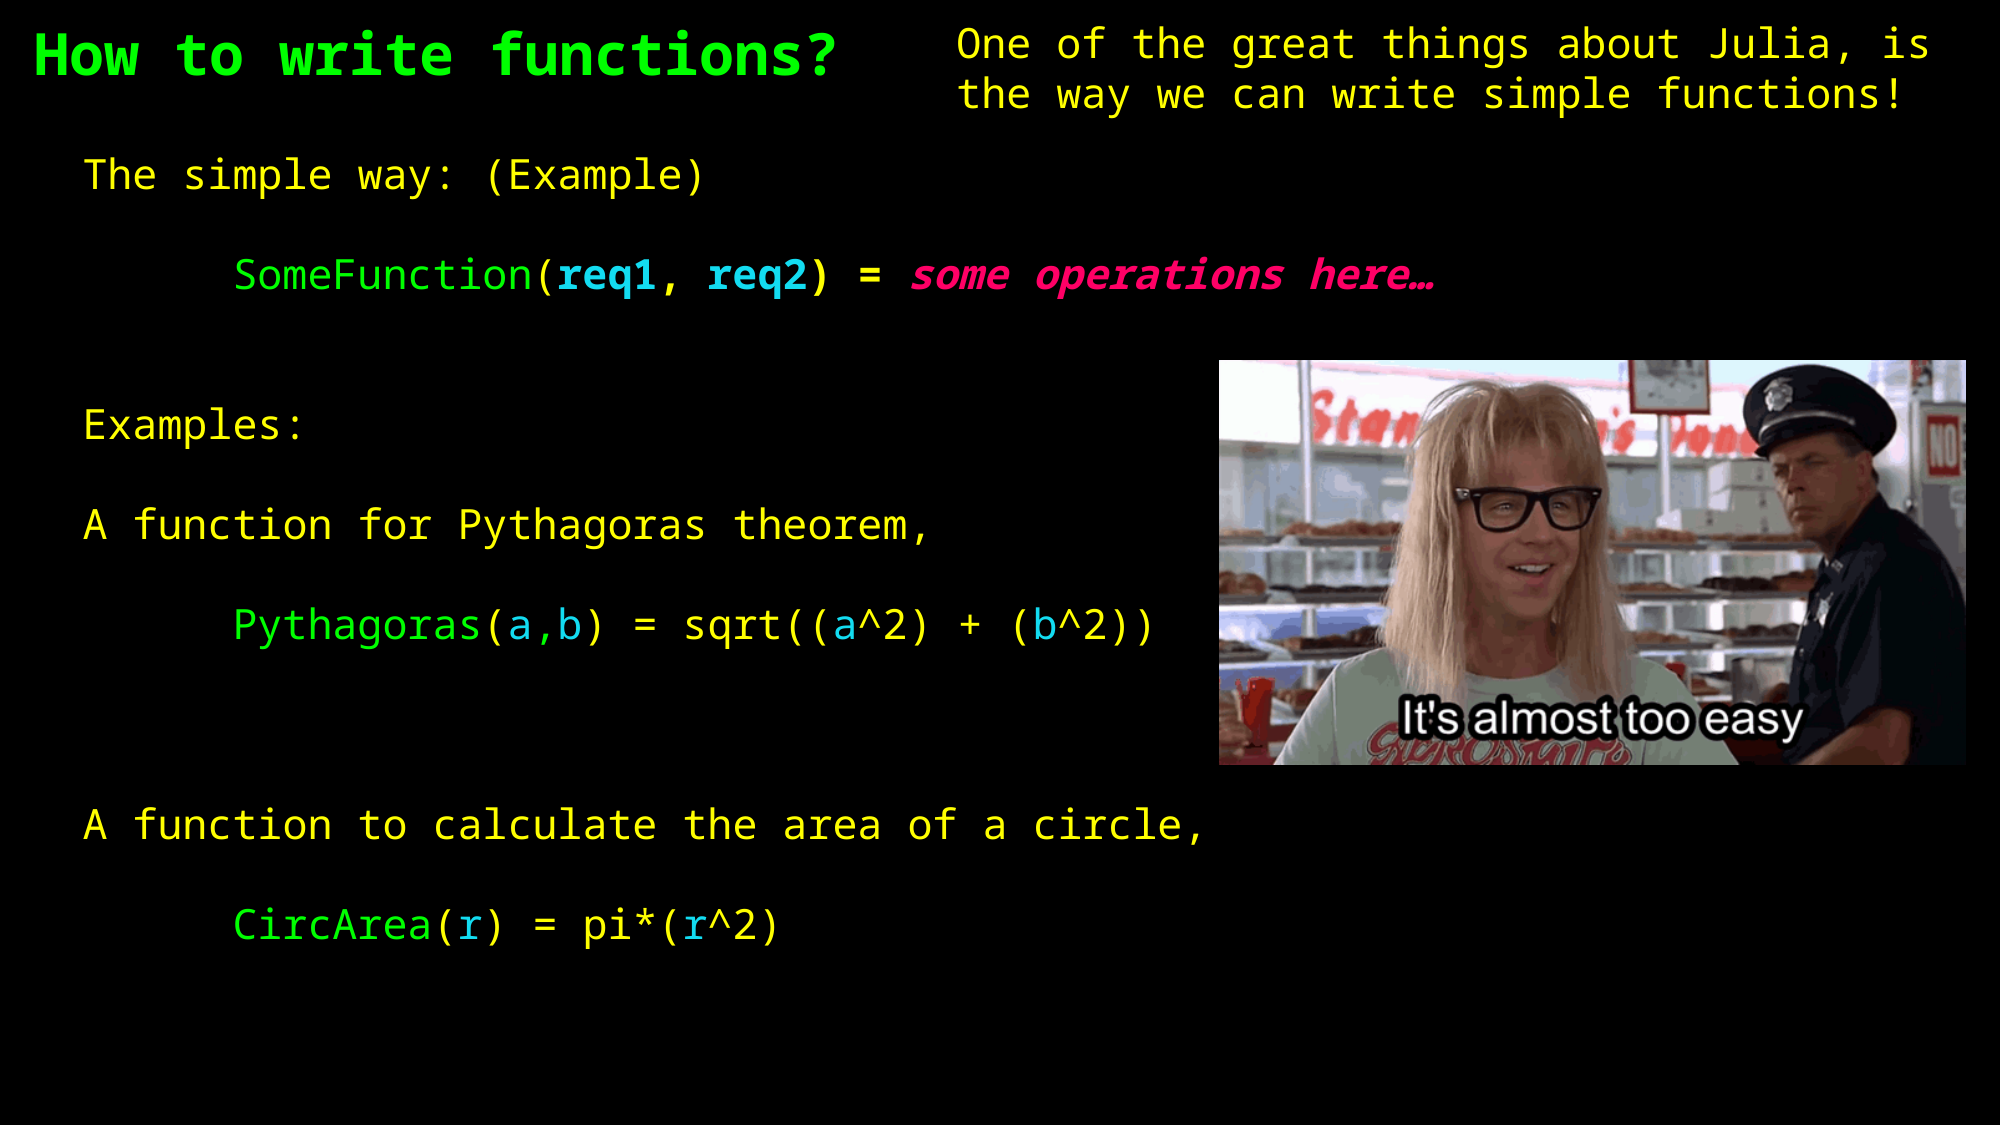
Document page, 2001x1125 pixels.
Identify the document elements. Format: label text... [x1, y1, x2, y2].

text_box One of the great things about Julia, is the way we can write simple functions! [941, 9, 1980, 125]
picture [1219, 360, 1966, 765]
text_box How to write functions? [20, 9, 941, 95]
